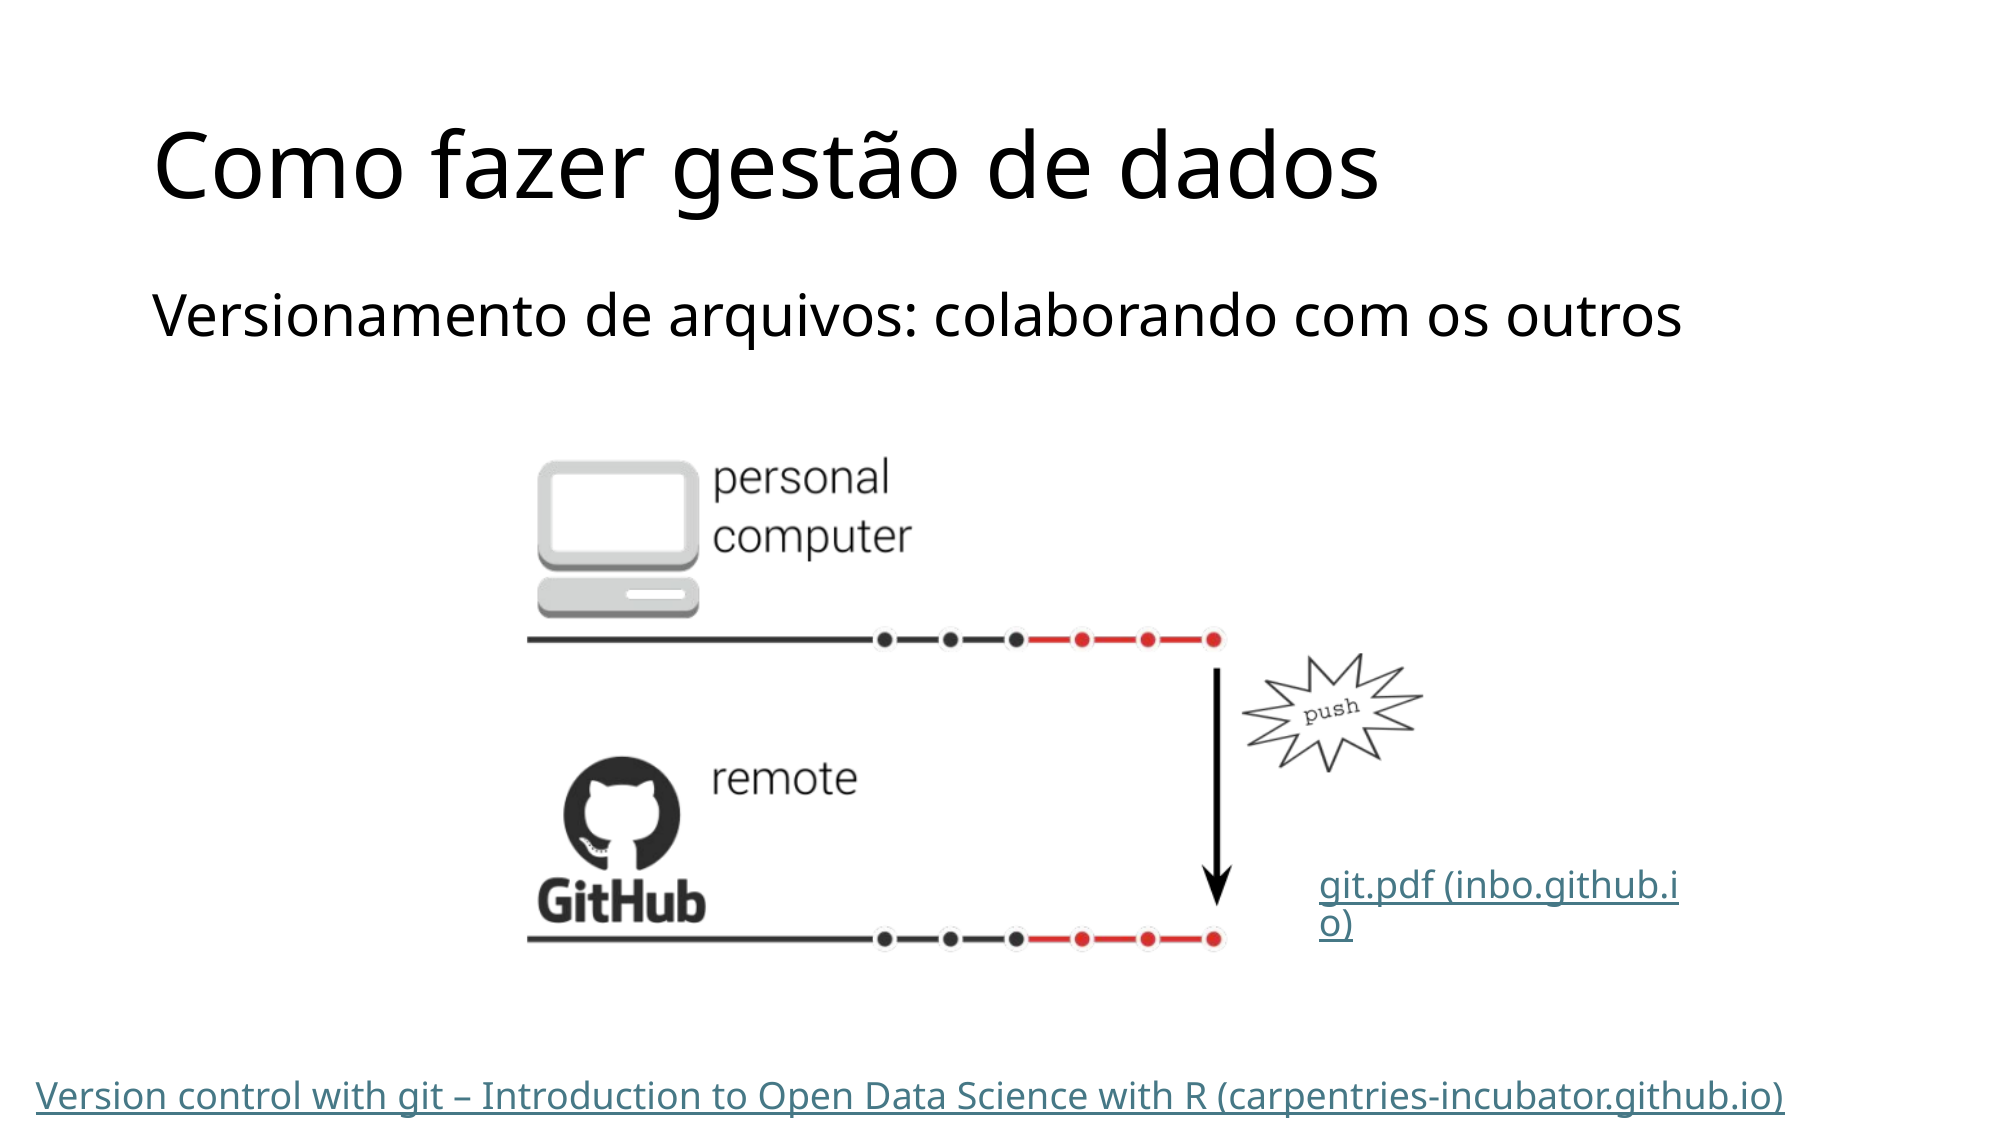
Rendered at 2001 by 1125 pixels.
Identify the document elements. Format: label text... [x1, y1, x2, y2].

text_box git.pdf (inbo.github.io) [1435, 854, 1714, 920]
title Como fazer gestão de dados [137, 59, 1863, 278]
text_box Version control with git – Introduction to Open Data Science with R (carpentries-incubator.github.io) [20, 1064, 1863, 1125]
text_box Versionamento de arquivos: colaborando com os outros [137, 270, 1828, 356]
picture [513, 435, 1435, 977]
